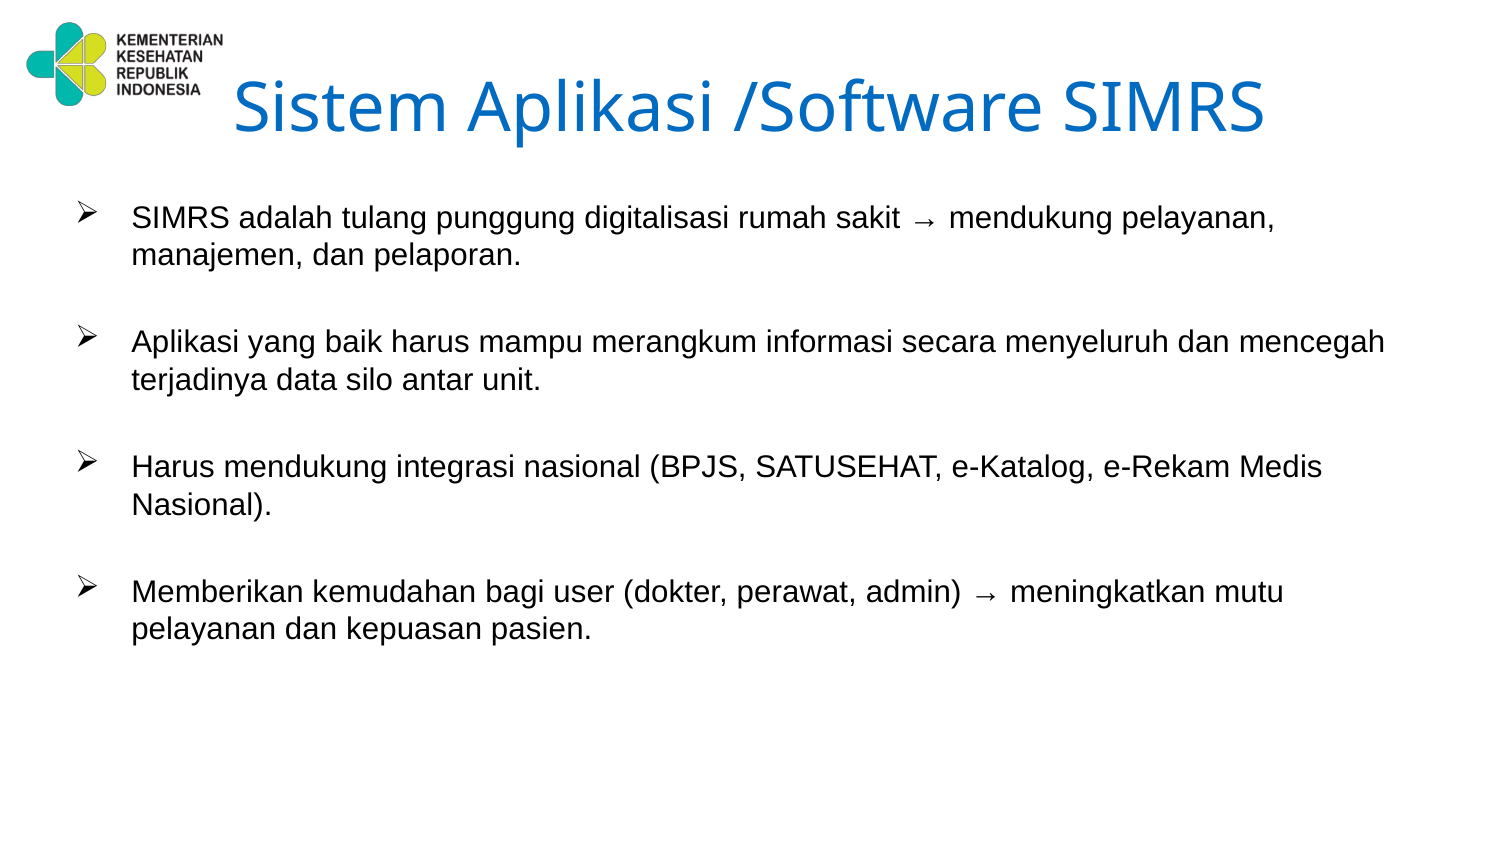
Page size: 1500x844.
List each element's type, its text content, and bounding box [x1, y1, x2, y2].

list SIMRS adalah tulang punggung digitalisasi rumah sakit → mendukung pelayanan, manajemen, dan pelaporan. Aplikasi yang baik harus mampu merangkum informasi secara menyeluruh dan mencegah terjadinya data silo antar unit. Harus mendukung integrasi nasional (BPJS, SATUSEHAT, e-Katalog, e-Rekam Medis Nasional). Memberikan kemudahan bagi user (dokter, perawat, admin) → meningkatkan mutu pelayanan dan kepuasan pasien. [75, 196, 1425, 754]
picture [26, 22, 227, 106]
title Sistem Aplikasi /Software SIMRS [75, 33, 1425, 175]
